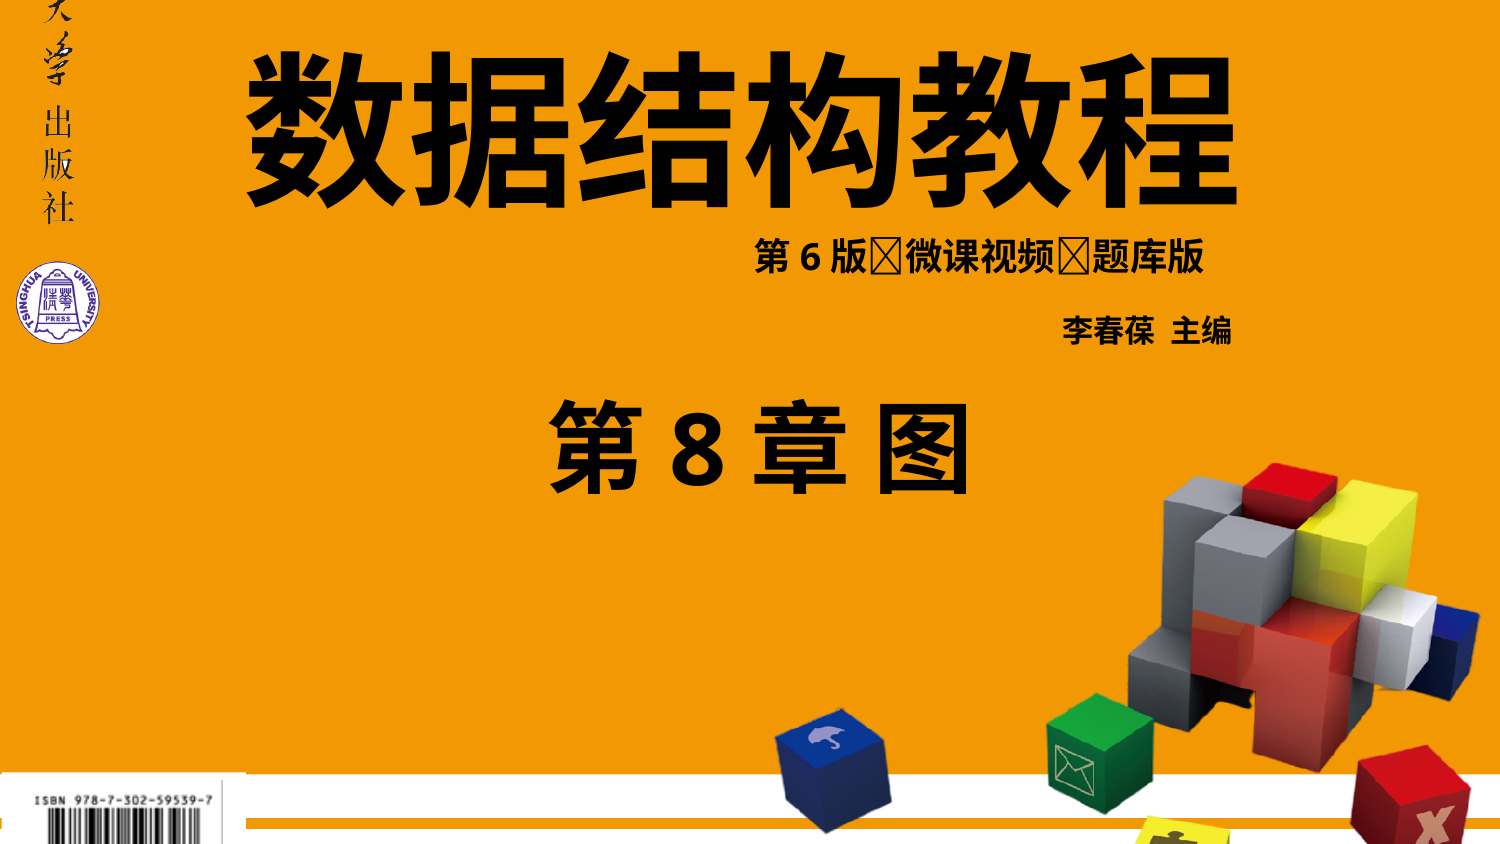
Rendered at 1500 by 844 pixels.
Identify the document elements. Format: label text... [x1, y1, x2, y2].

picture [0, 0, 153, 358]
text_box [0, 772, 274, 844]
text_box 李春葆 主编 [1045, 310, 1250, 356]
text_box 数据结构教程 [157, 58, 1357, 234]
picture [759, 422, 1500, 844]
text_box 第8章 图 [391, 401, 1128, 513]
text_box 第6版微课视频题库版 [701, 233, 1257, 285]
text_box [0, 0, 1500, 776]
